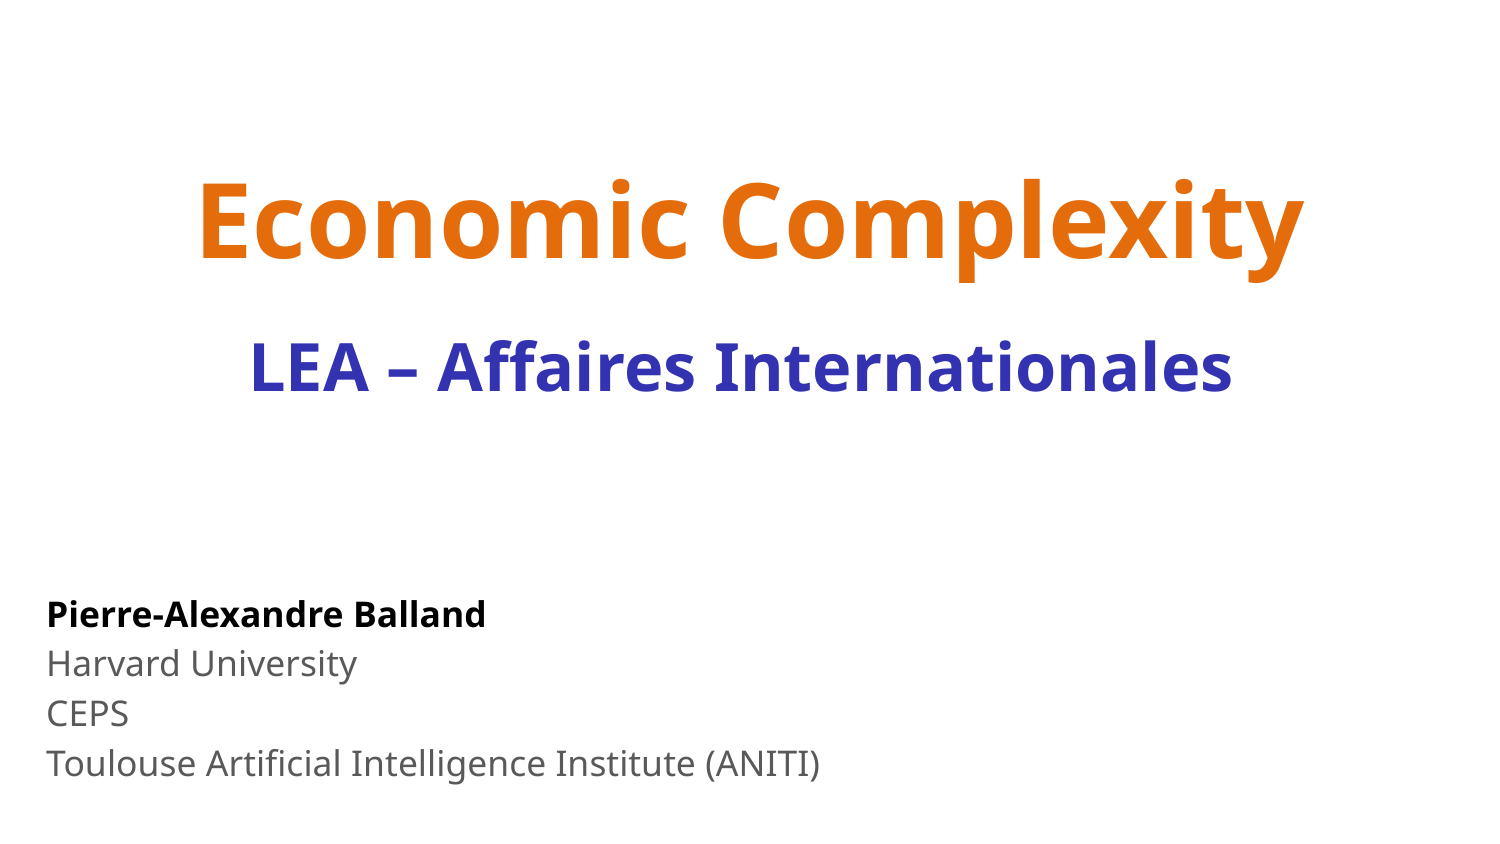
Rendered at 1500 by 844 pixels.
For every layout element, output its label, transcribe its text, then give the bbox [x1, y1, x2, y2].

list Economic Complexity LEA – Affaires Internationales [30, 159, 1469, 535]
text_box Pierre-Alexandre Balland Harvard University CEPS Toulouse Artificial Intelligence Institute (ANITI) [31, 584, 1469, 822]
